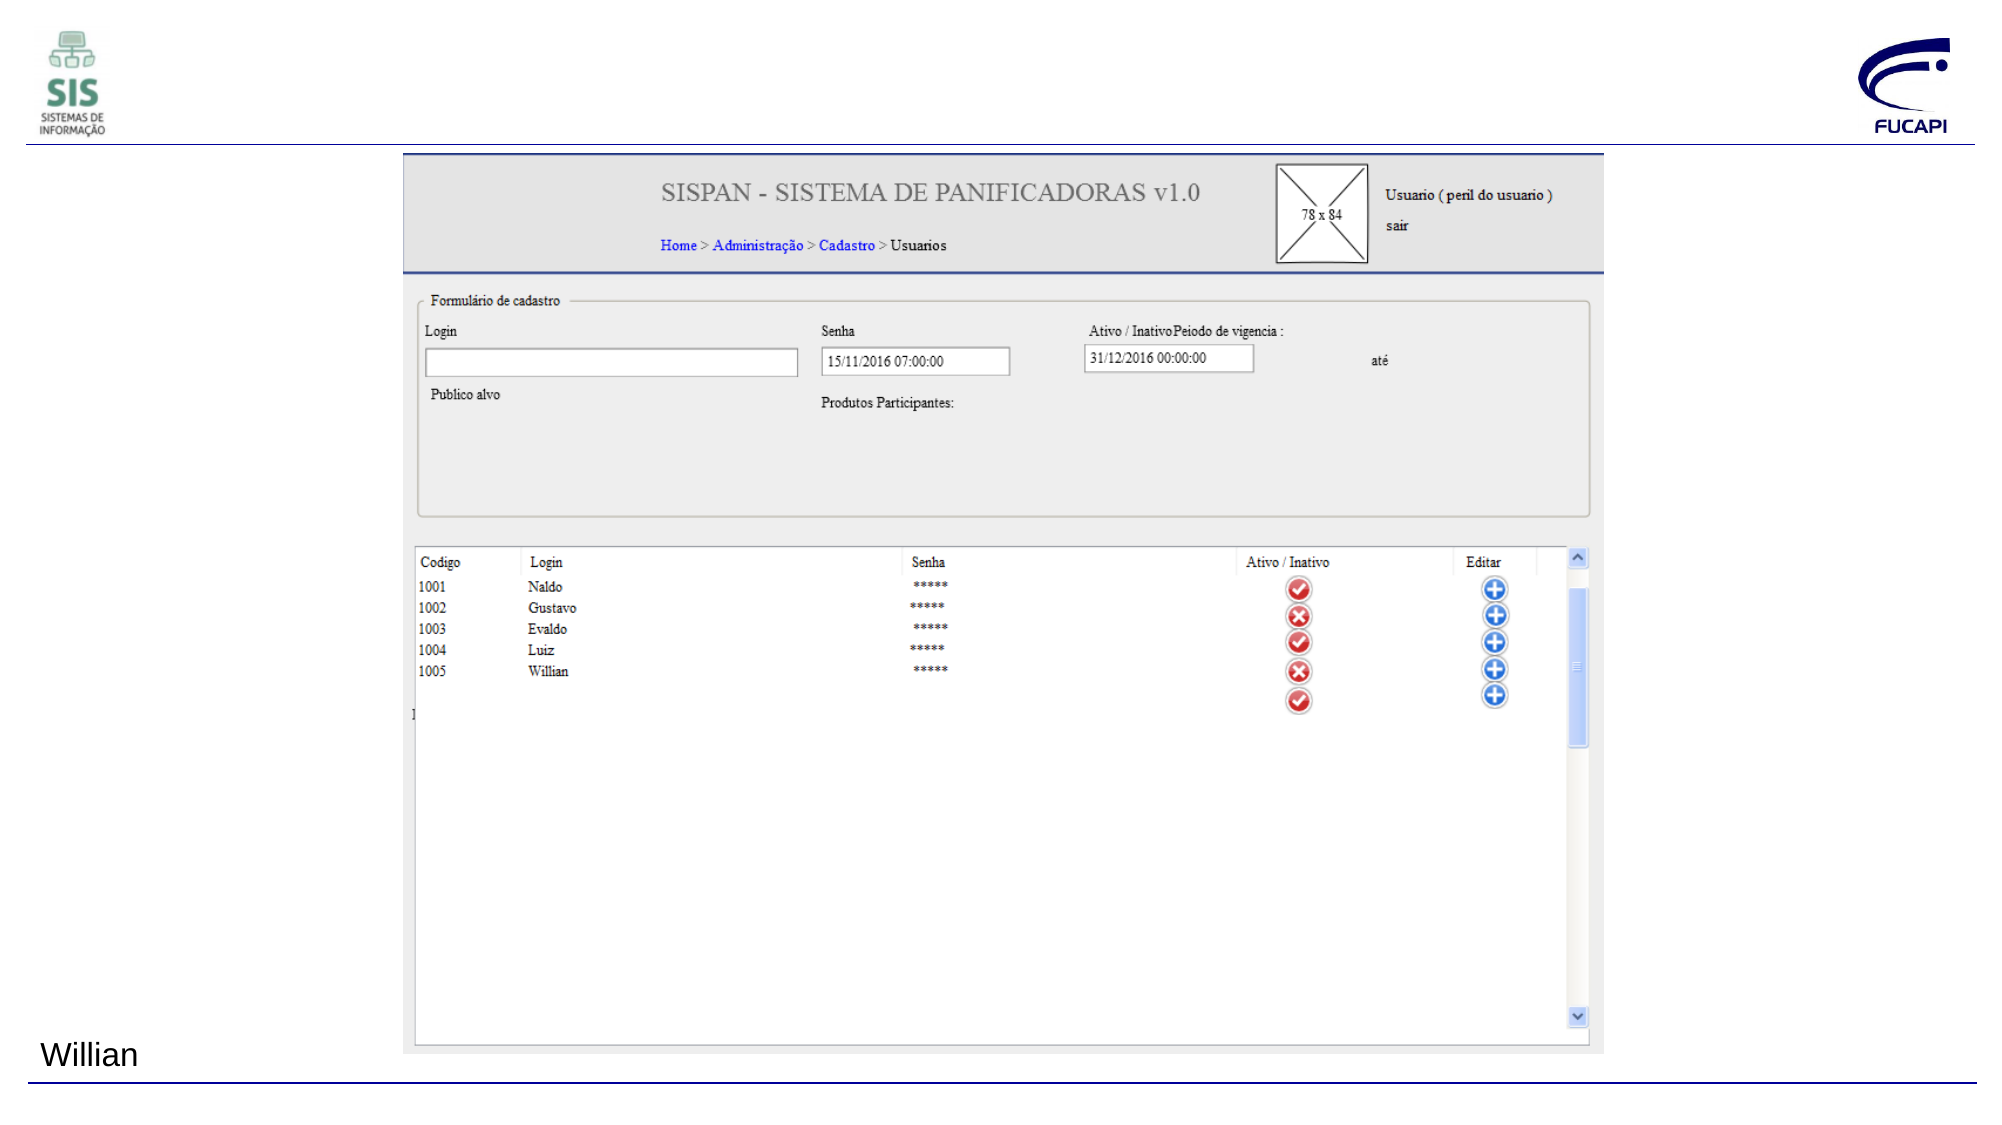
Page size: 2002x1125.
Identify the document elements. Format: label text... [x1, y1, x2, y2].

picture [403, 153, 1605, 1054]
picture [33, 24, 111, 139]
text_box Willian [25, 1025, 442, 1081]
picture [1858, 38, 1950, 133]
